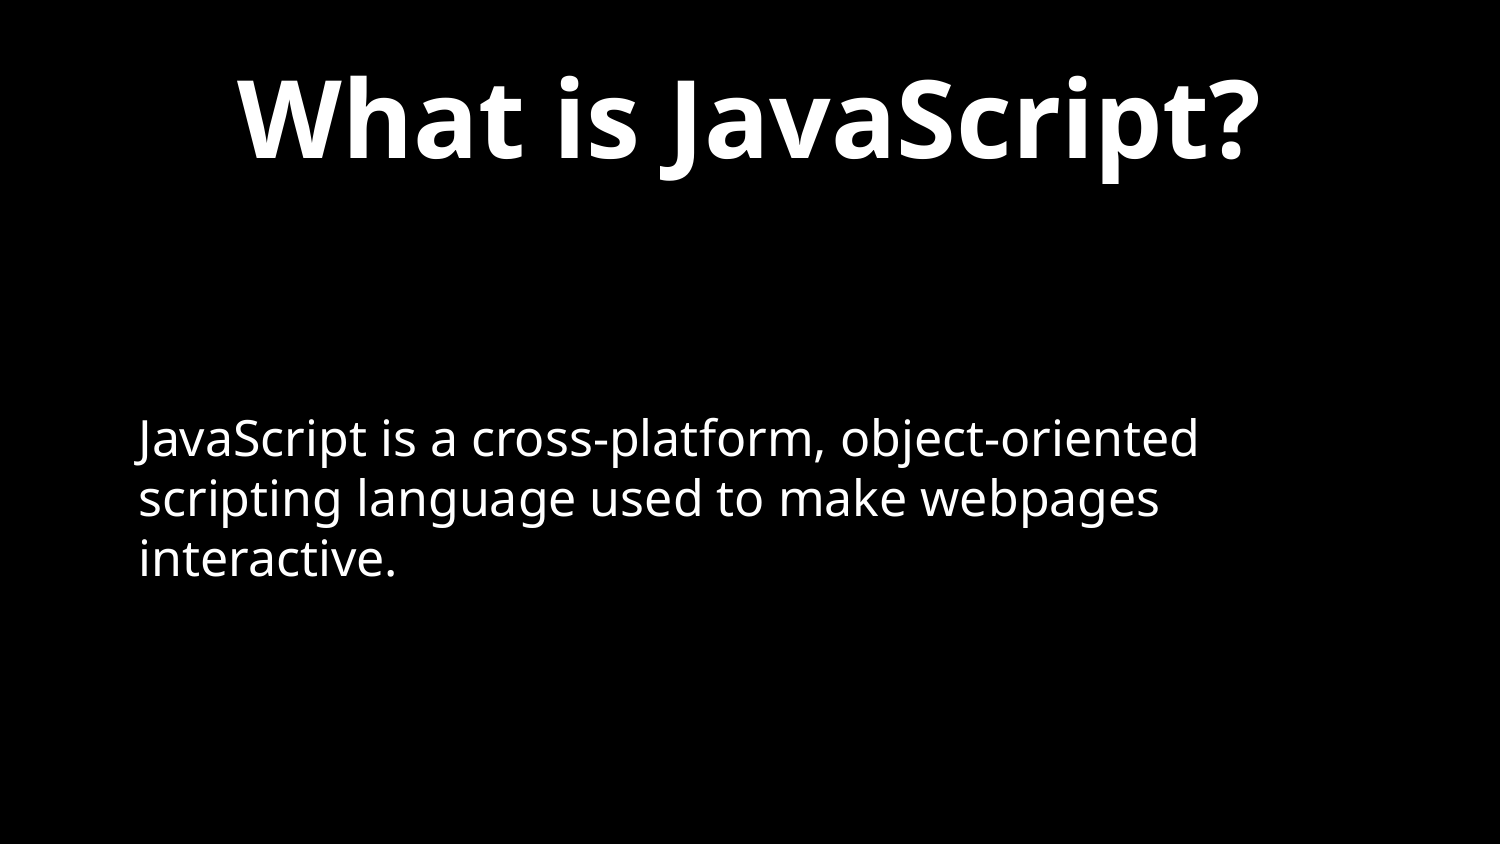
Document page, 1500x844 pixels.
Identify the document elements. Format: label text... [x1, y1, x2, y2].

list JavaScript is a cross-platform, object-oriented scripting language used to make webpages interactive. [109, 224, 1391, 768]
title What is JavaScript? [109, 21, 1391, 209]
